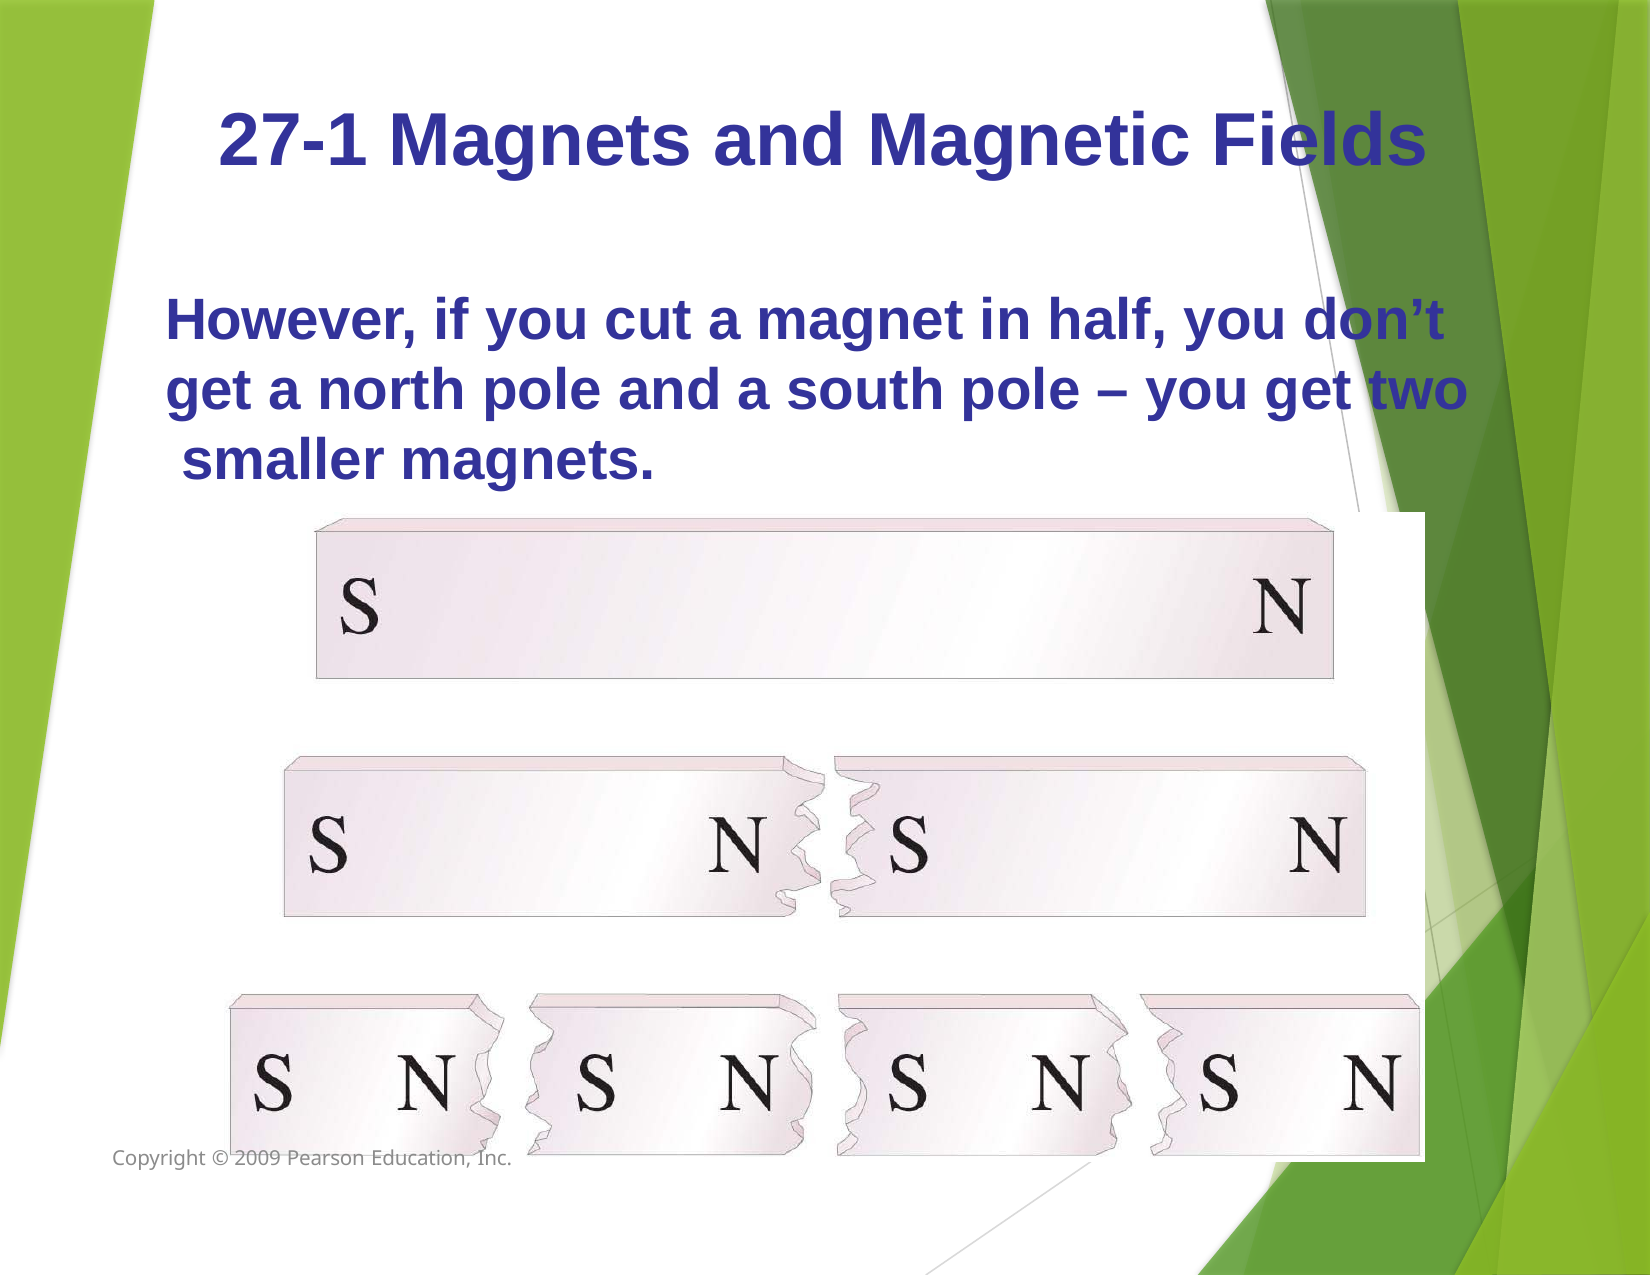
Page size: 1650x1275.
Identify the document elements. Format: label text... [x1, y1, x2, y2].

text_box However, if you cut a magnet in half, you don’t get a north pole and a south pole – you get two smaller magnets. [162, 278, 1475, 491]
text_box 27-1 Magnets and Magnetic Fields [216, 88, 1434, 181]
picture [223, 511, 1426, 1162]
footer Copyright © 2009 Pearson Education, Inc. [110, 787, 945, 1275]
